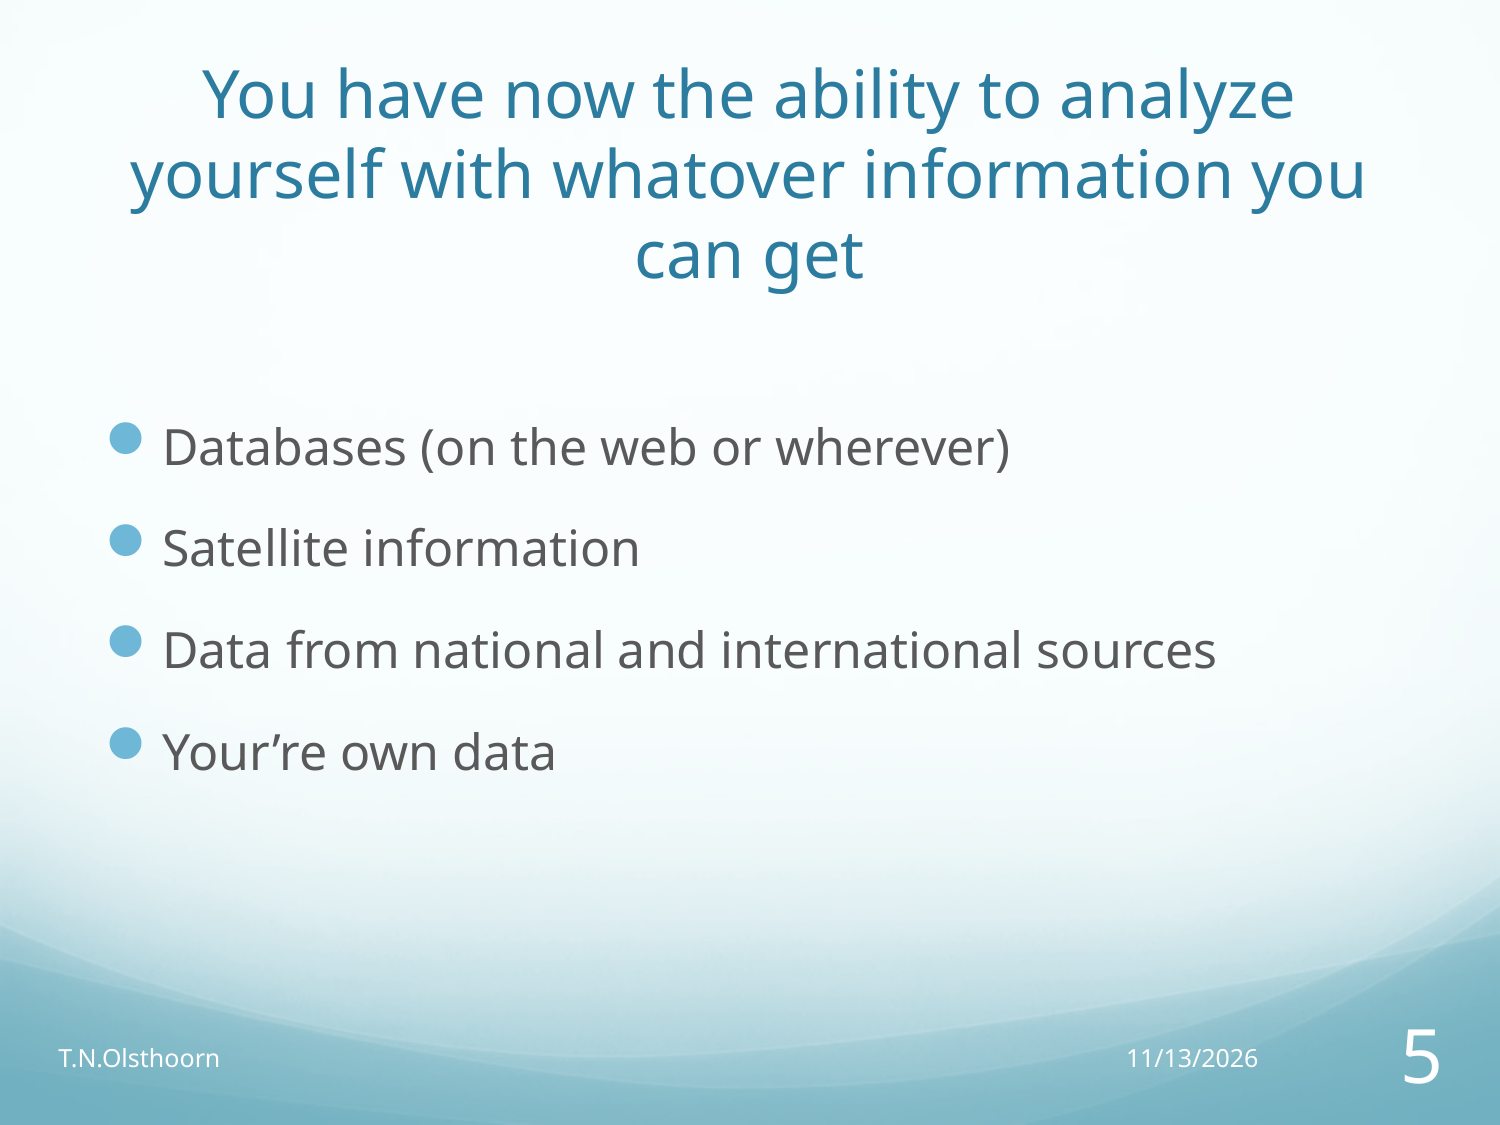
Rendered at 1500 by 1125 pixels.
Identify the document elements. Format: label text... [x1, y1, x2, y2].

list Databases (on the web or wherever) Satellite information Data from national and international sources Your’re own data [90, 407, 1410, 970]
slide_number 5 [1295, 1029, 1459, 1090]
title You have now the ability to analyze yourself with whatover information you can get [90, 17, 1410, 299]
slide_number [923, 1029, 1274, 1090]
footer T.N.Olsthoorn [43, 1029, 838, 1090]
